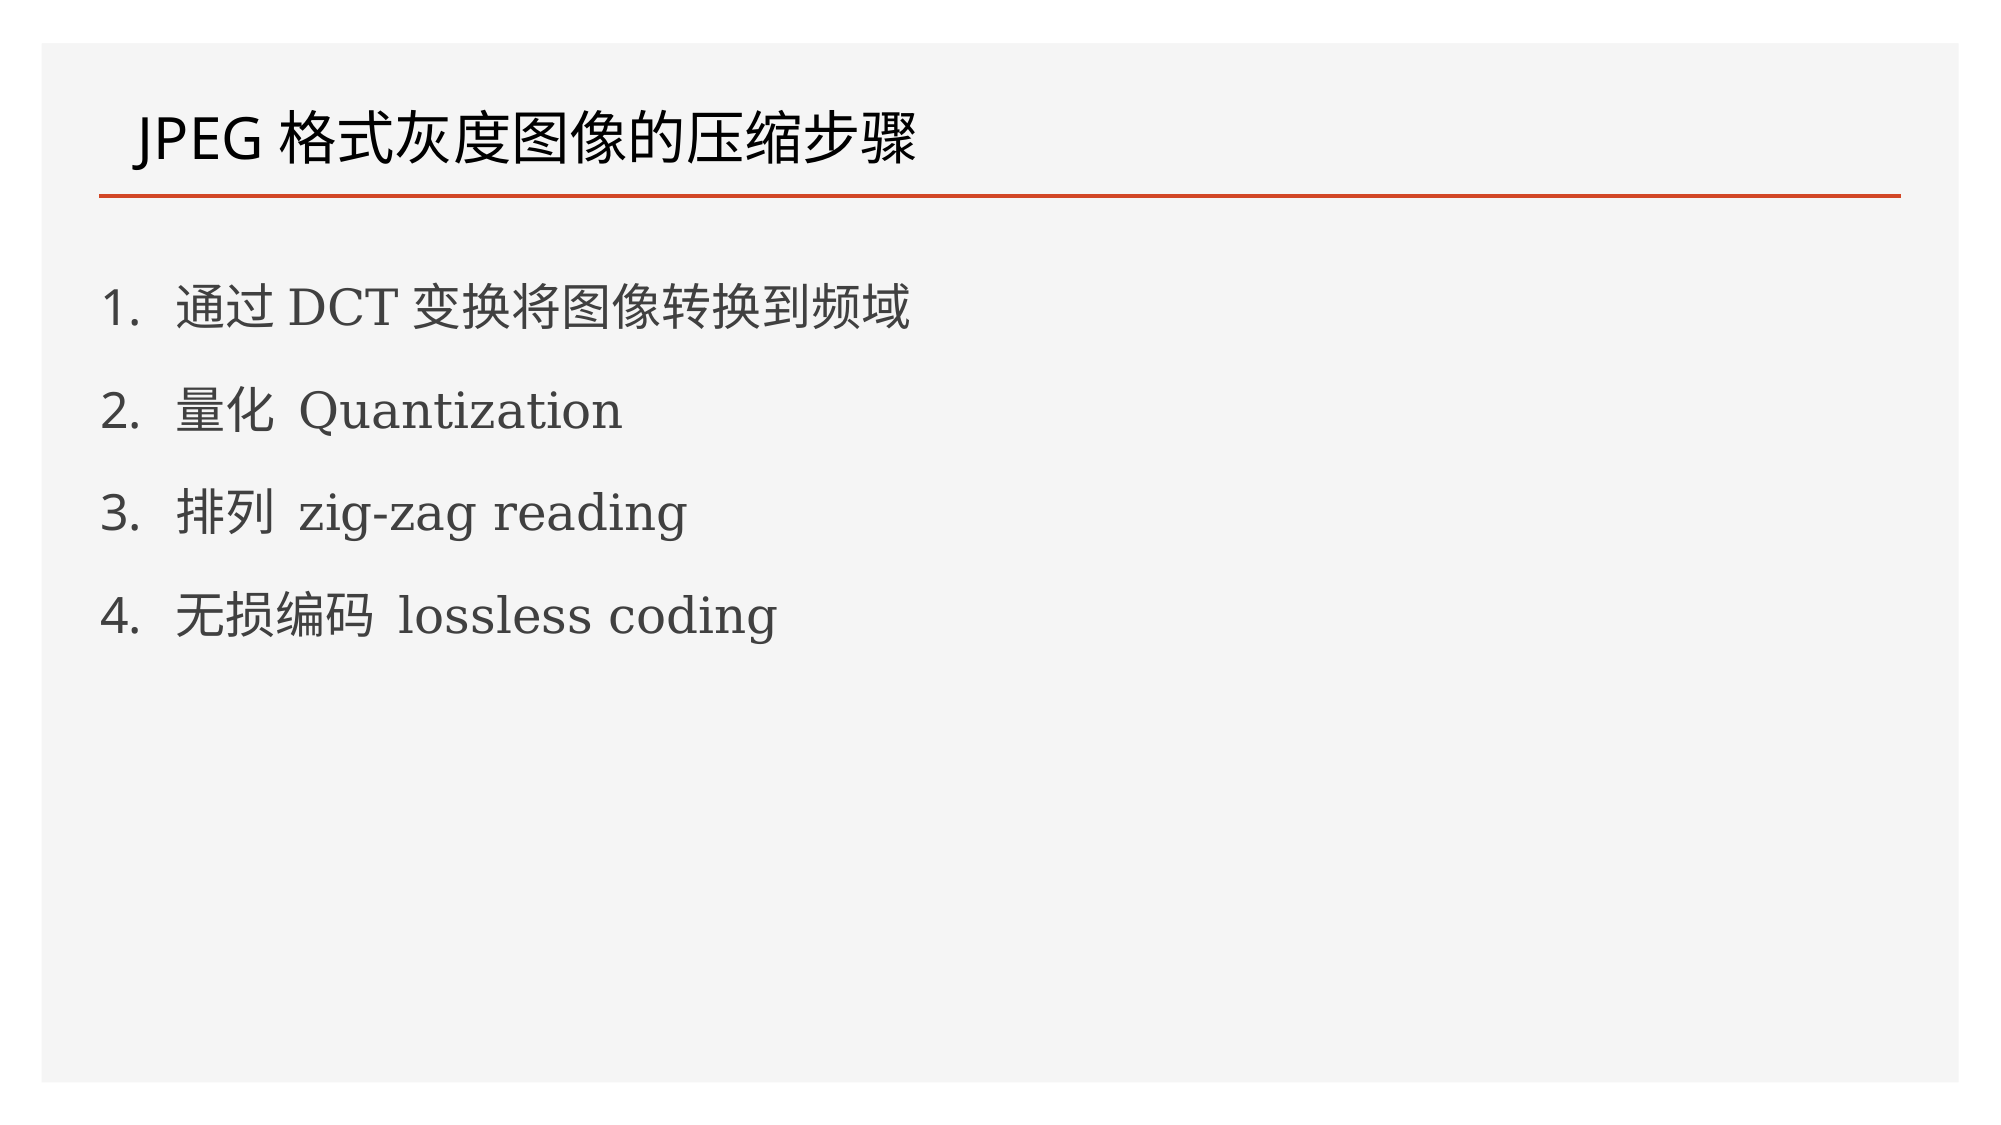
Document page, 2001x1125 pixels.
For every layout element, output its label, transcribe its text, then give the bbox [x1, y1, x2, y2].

text_box 通过DCT变换将图像转换到频域 量化 Quantization 排列 zig-zag reading 无损编码 lossless coding [85, 238, 962, 922]
title JPEG格式灰度图像的压缩步骤 [85, 73, 1214, 179]
